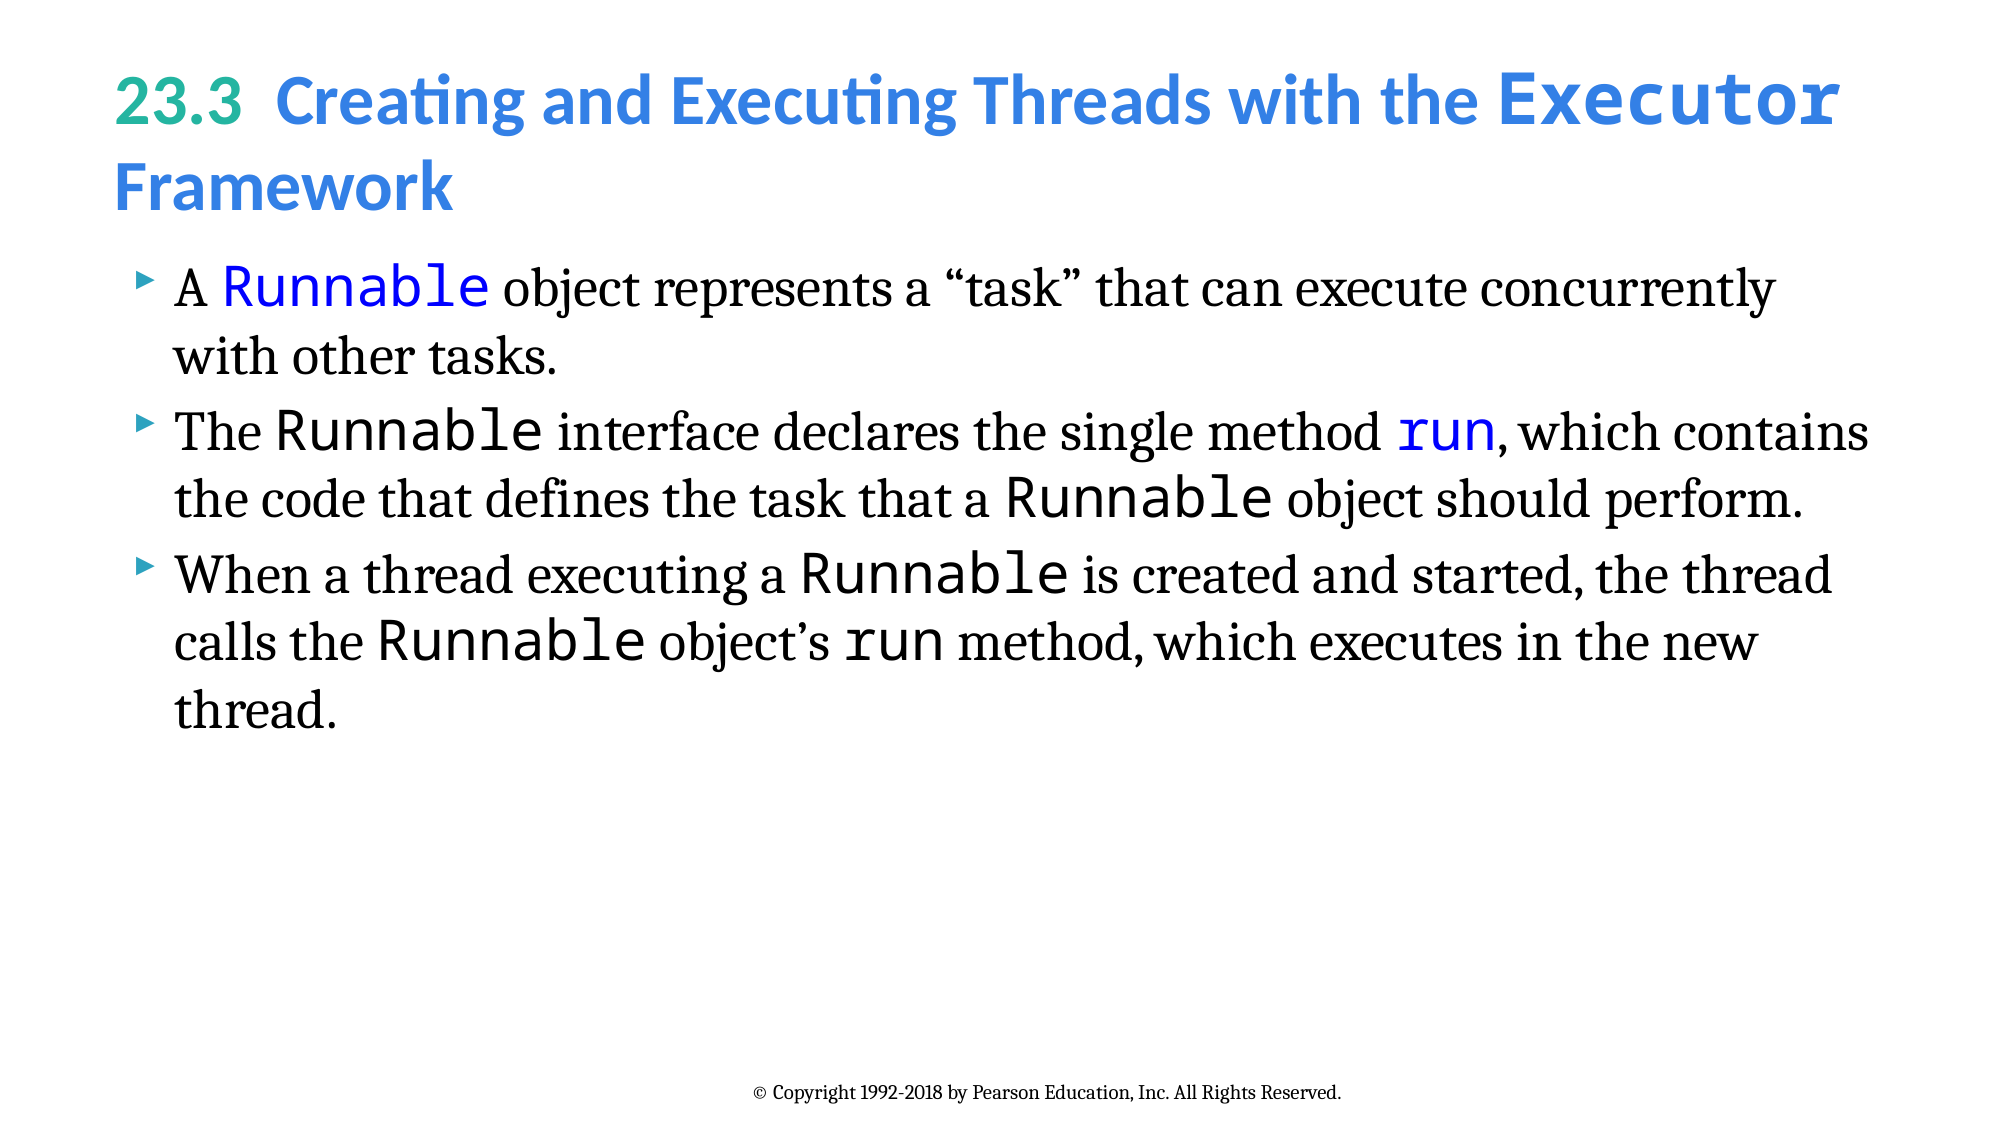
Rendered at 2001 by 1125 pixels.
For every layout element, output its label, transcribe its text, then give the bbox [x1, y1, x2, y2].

title 23.3 Creating and Executing Threads with the Executor Framework [99, 45, 1900, 233]
list A Runnable object represents a “task” that can execute concurrently with other tasks. The Runnable interface declares the single method run, which contains the code that defines the task that a Runnable object should perform. When a thread executing a Runnable is created and started, the thread calls the Runnable object’s run method, which executes in the new thread. [99, 242, 1900, 986]
footer © Copyright 1992-2018 by Pearson Education, Inc. All Rights Reserved. [736, 1051, 1892, 1112]
